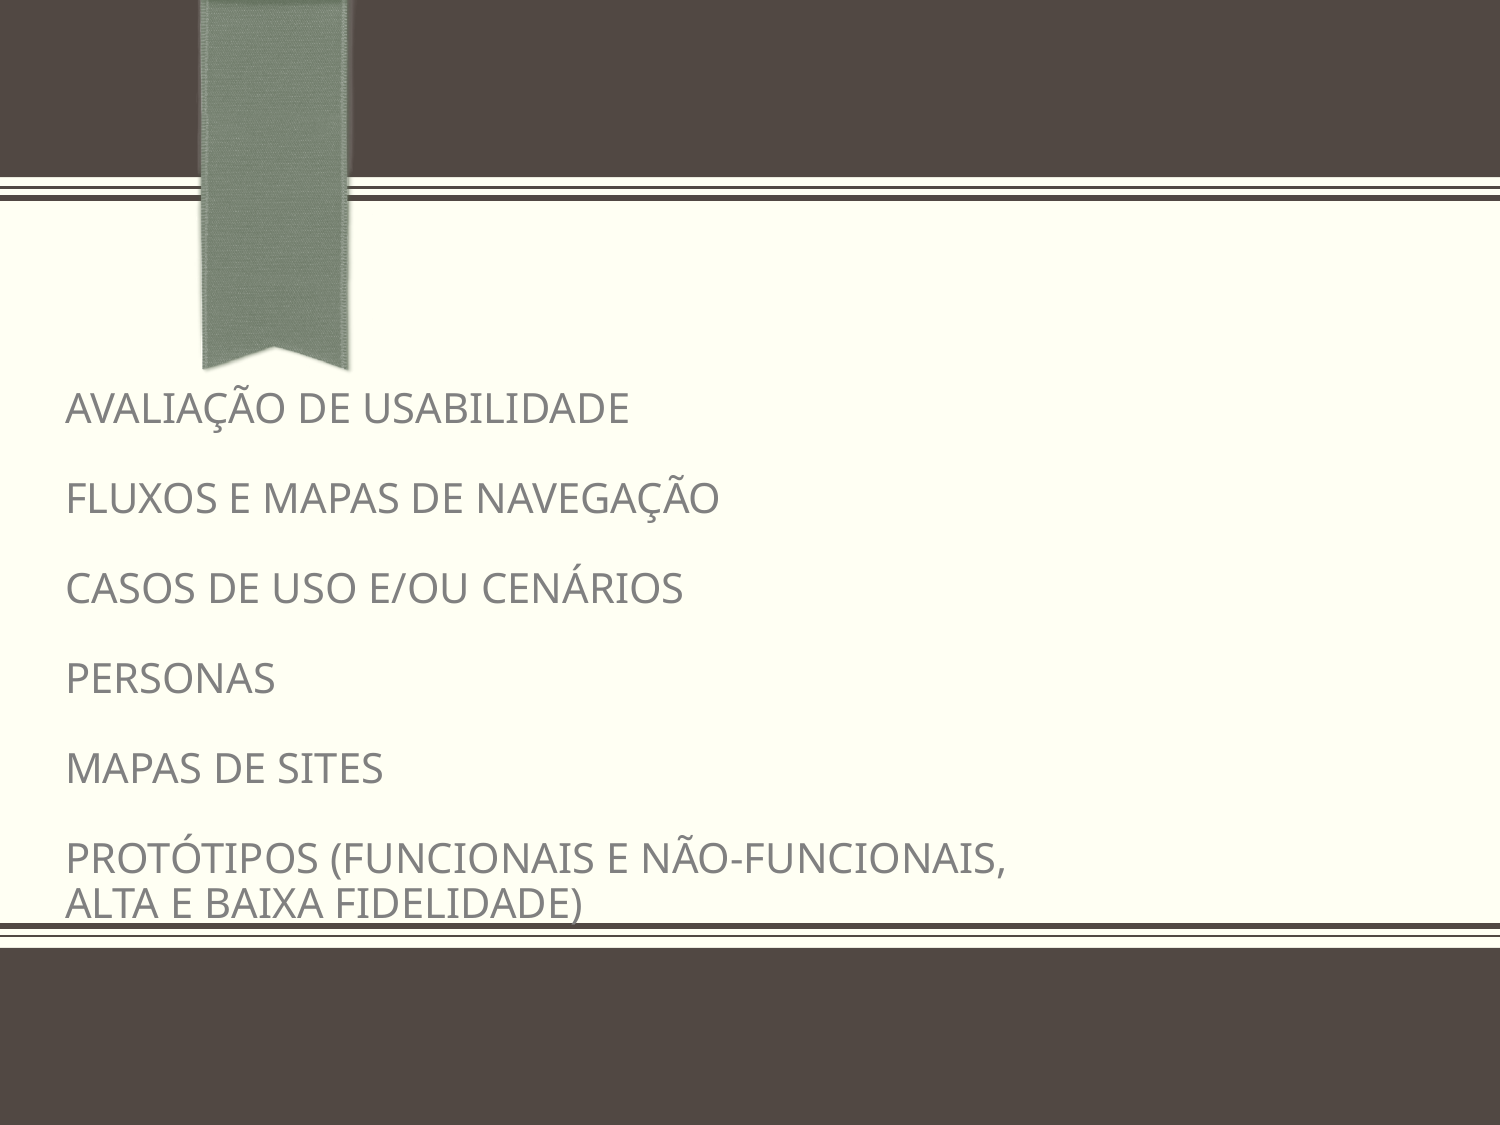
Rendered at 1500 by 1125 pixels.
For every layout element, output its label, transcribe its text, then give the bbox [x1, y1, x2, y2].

title Avaliação de usabilidade Fluxos e mapas de navegação Casos de uso e/ou cenários Personas Mapas de sites Protótipos (funcionais e não-funcionais, alta e baixa fidelidade) [64, 522, 1103, 887]
text_box [35, 444, 1498, 752]
